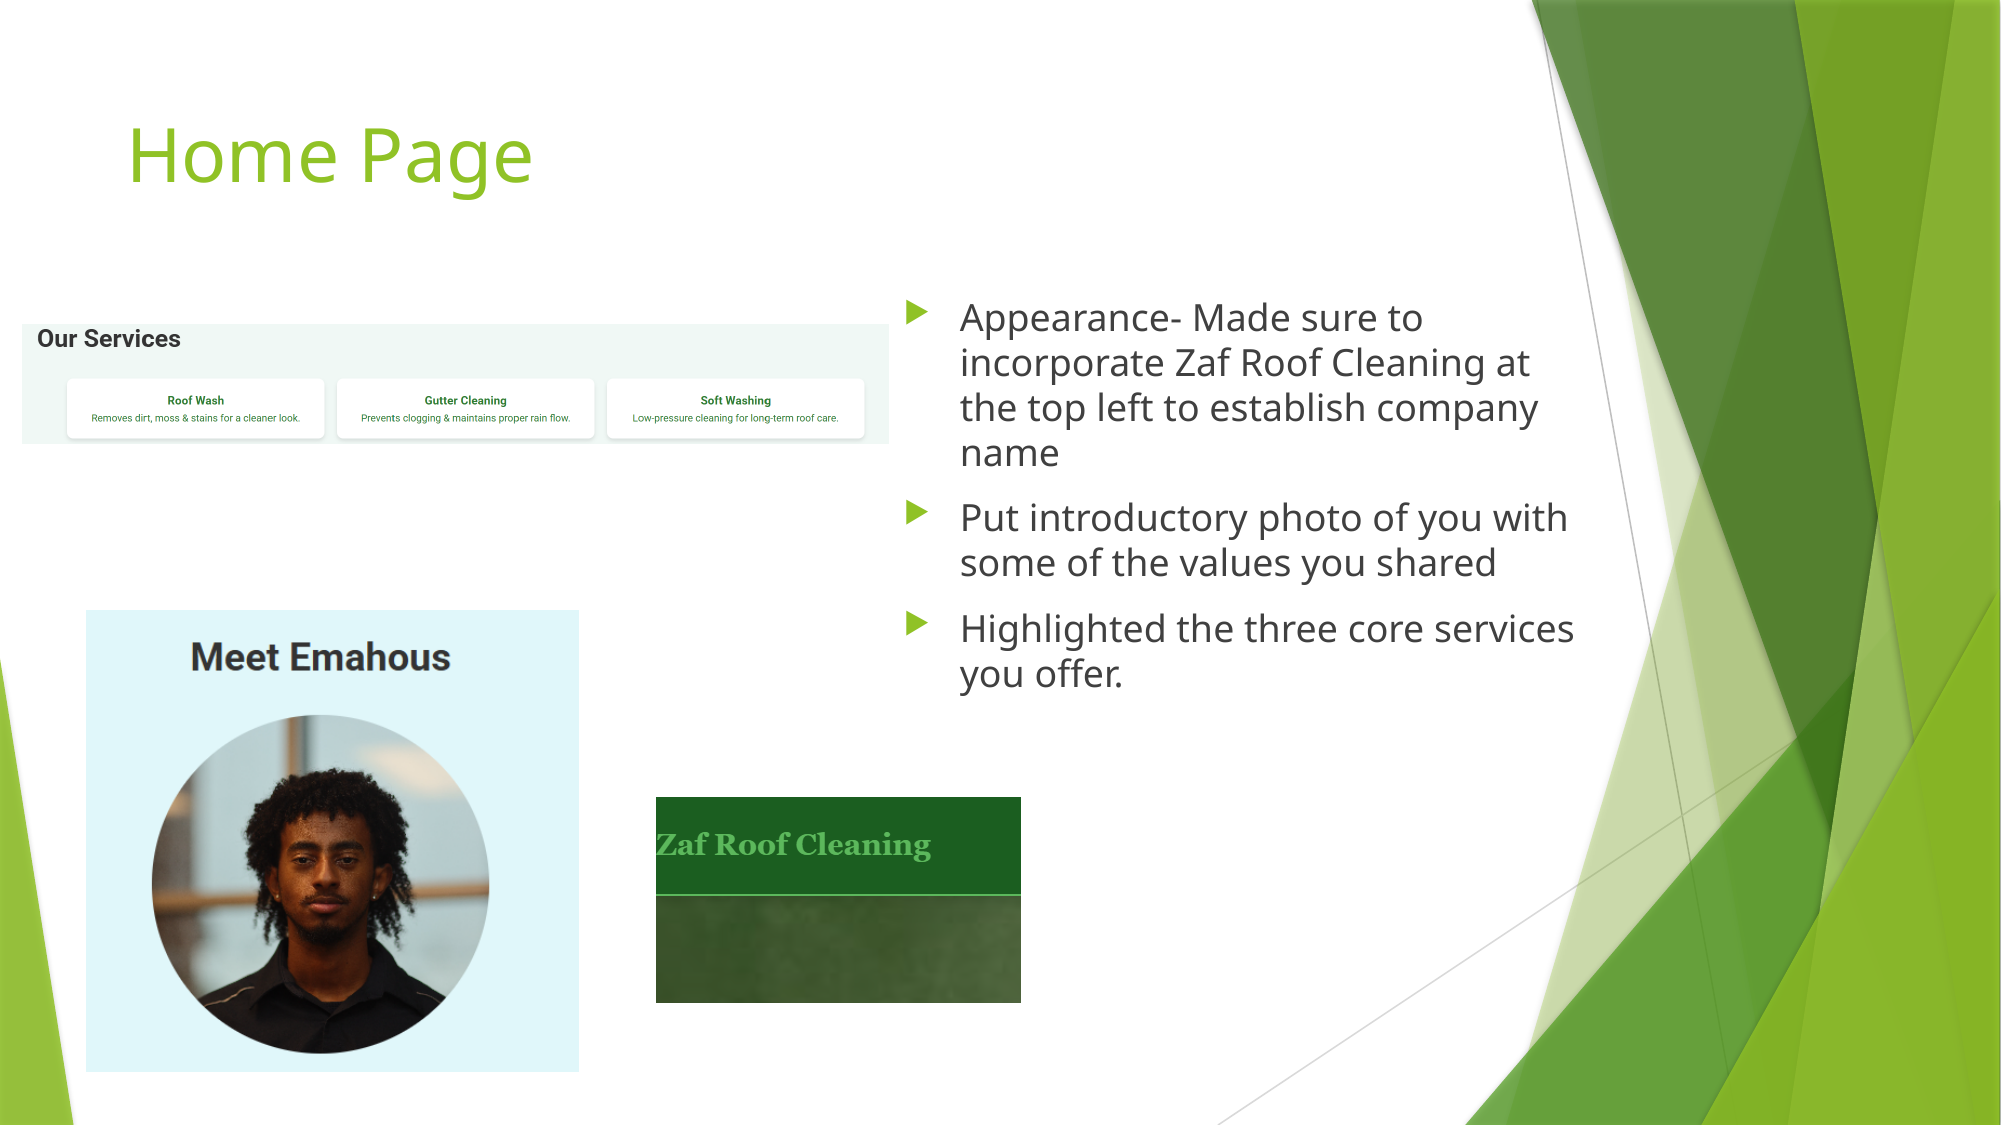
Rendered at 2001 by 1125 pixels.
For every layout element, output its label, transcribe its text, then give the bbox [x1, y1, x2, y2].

list Appearance- Made sure to incorporate Zaf Roof Cleaning at the top left to establish company name Put introductory photo of you with some of the values you shared Highlighted the three core services you offer. [888, 286, 1613, 923]
picture [85, 609, 580, 1073]
title Home Page [111, 99, 1522, 317]
picture [21, 324, 890, 445]
picture [656, 797, 1022, 1004]
